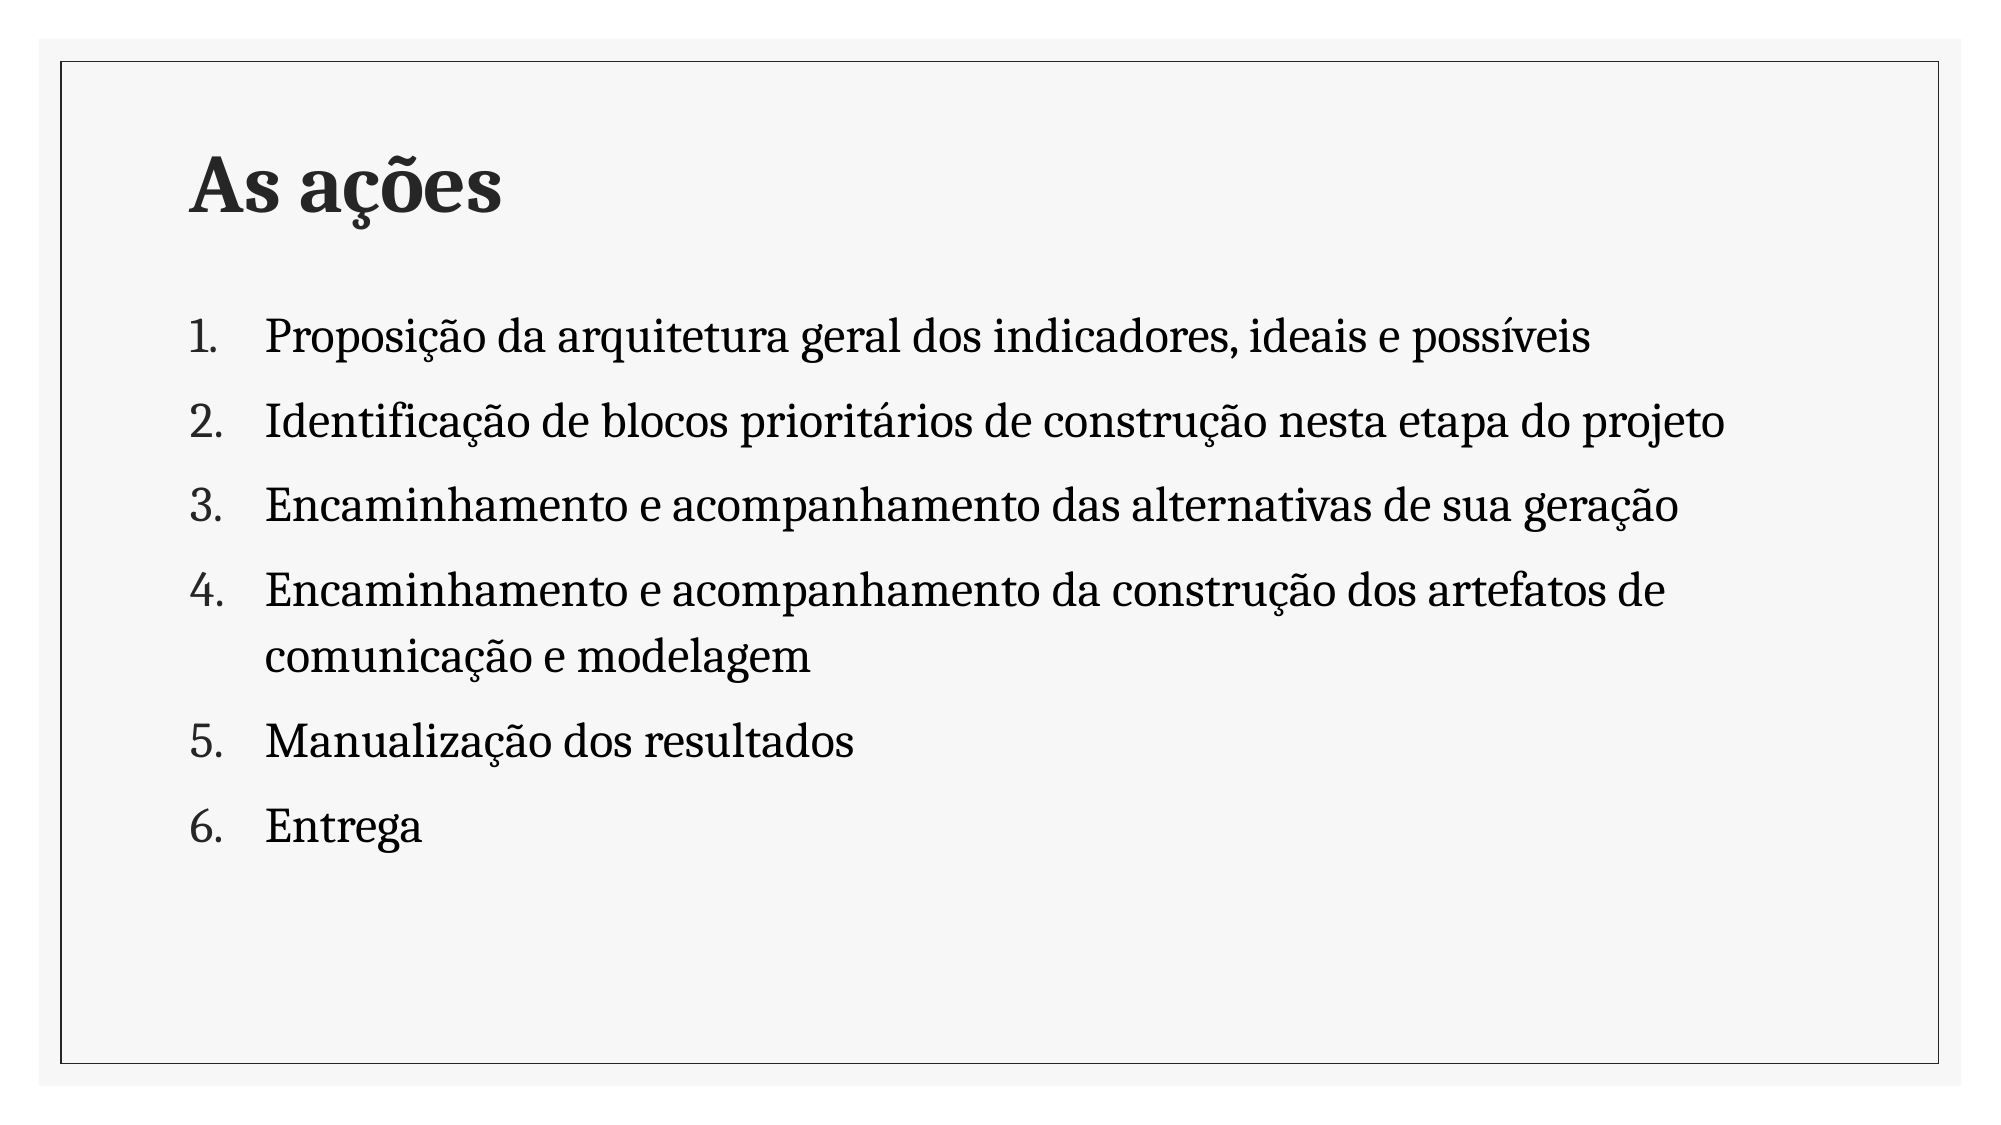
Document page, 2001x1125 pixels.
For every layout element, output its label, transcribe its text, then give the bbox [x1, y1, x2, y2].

title As ações [174, 105, 1825, 267]
list Proposição da arquitetura geral dos indicadores, ideais e possíveis Identificação de blocos prioritários de construção nesta etapa do projeto Encaminhamento e acompanhamento das alternativas de sua geração Encaminhamento e acompanhamento da construção dos artefatos de comunicação e modelagem Manualização dos resultados Entrega [174, 288, 1825, 1020]
